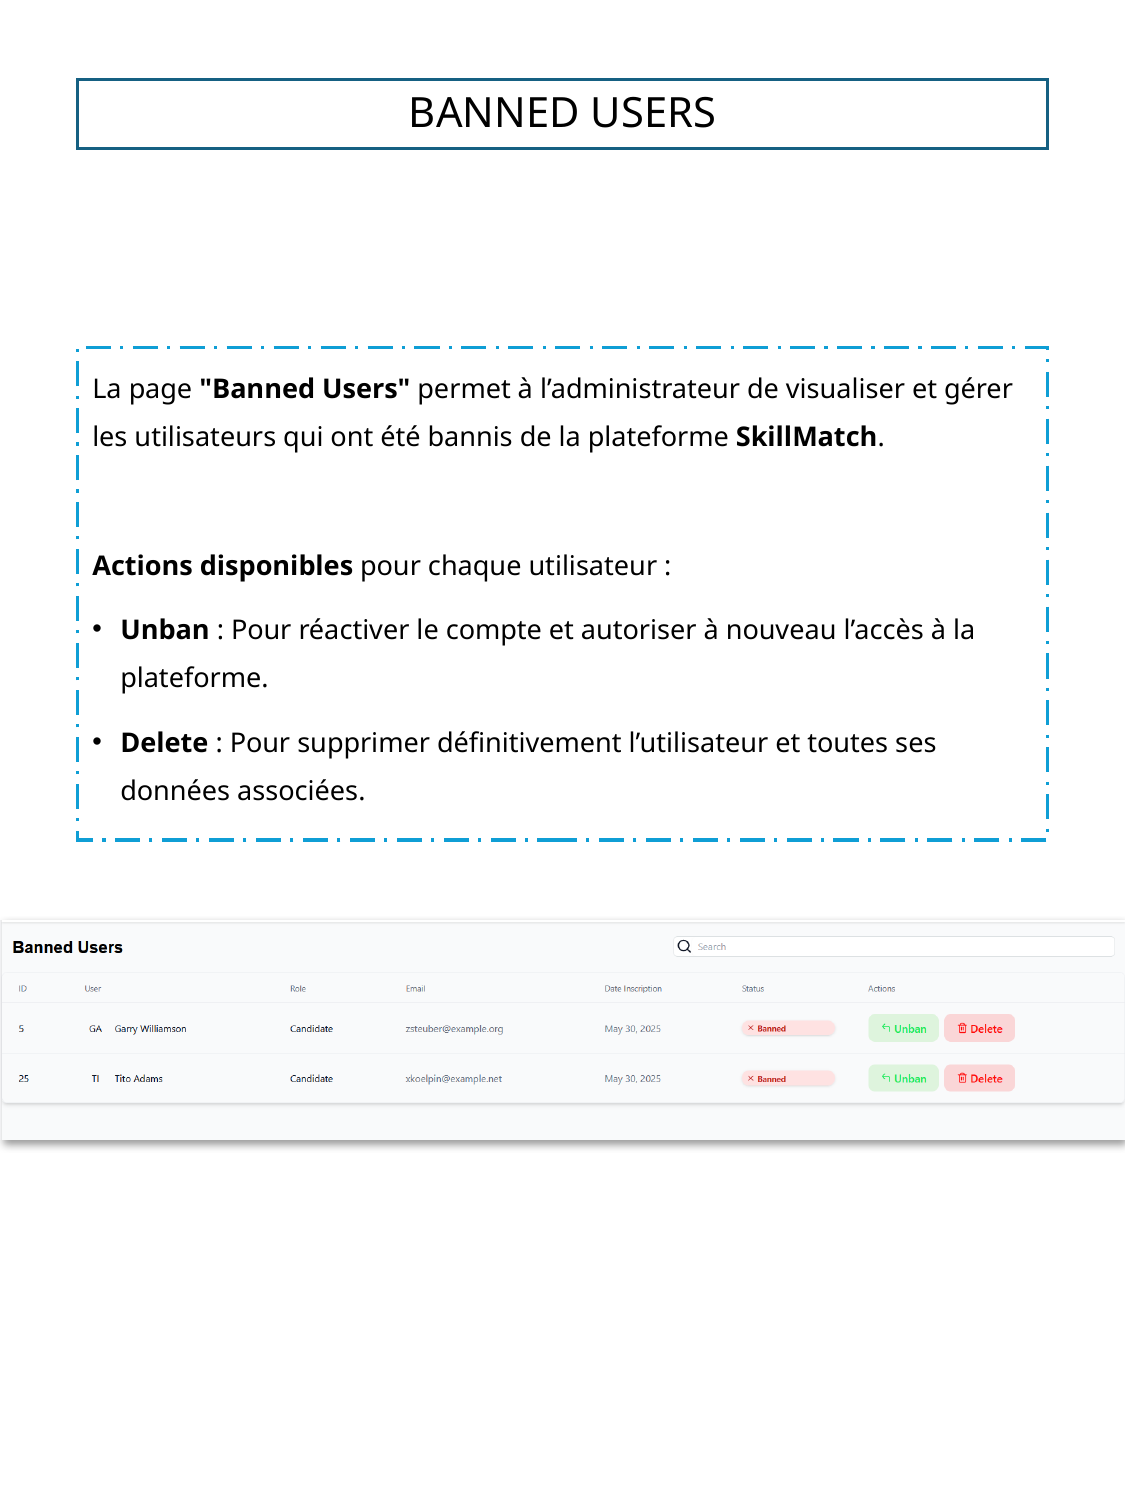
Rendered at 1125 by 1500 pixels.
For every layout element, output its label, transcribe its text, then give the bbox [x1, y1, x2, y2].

title BANNED USERS [76, 78, 1049, 150]
picture [0, 919, 1125, 1141]
list La page "Banned Users" permet à l’administrateur de visualiser et gérer les utilisateurs qui ont été bannis de la plateforme SkillMatch. Actions disponibles pour chaque utilisateur : Unban : Pour réactiver le compte et autoriser à nouveau l’accès à la plateforme. Delete : Pour supprimer définitivement l’utilisateur et toutes ses données associées. [76, 346, 1049, 842]
